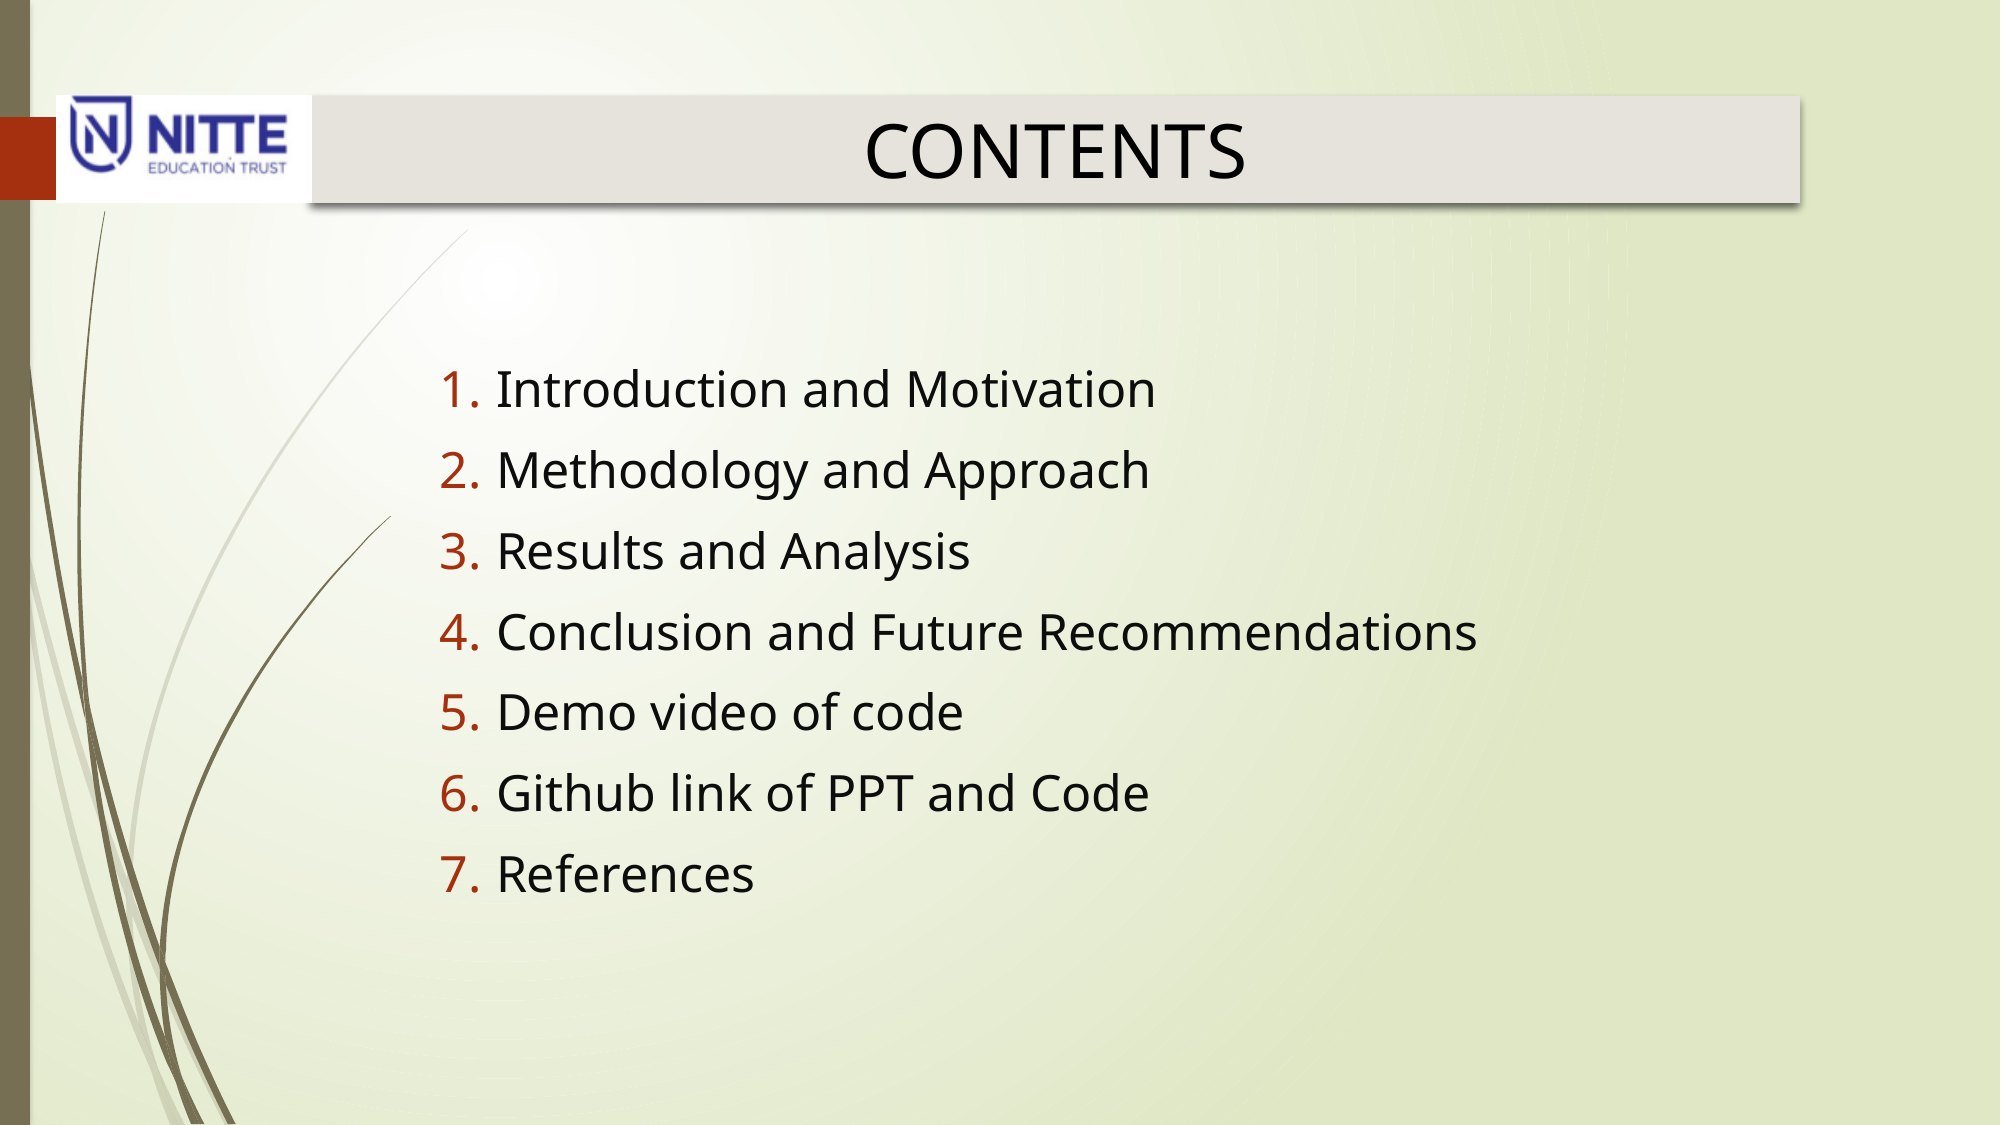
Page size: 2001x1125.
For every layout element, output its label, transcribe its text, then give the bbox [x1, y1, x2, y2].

picture [56, 95, 312, 204]
title CONTENTS [312, 95, 1801, 203]
list Introduction and Motivation Methodology and Approach Results and Analysis Conclusion and Future Recommendations Demo video of code Github link of PPT and Code References [424, 350, 1888, 970]
